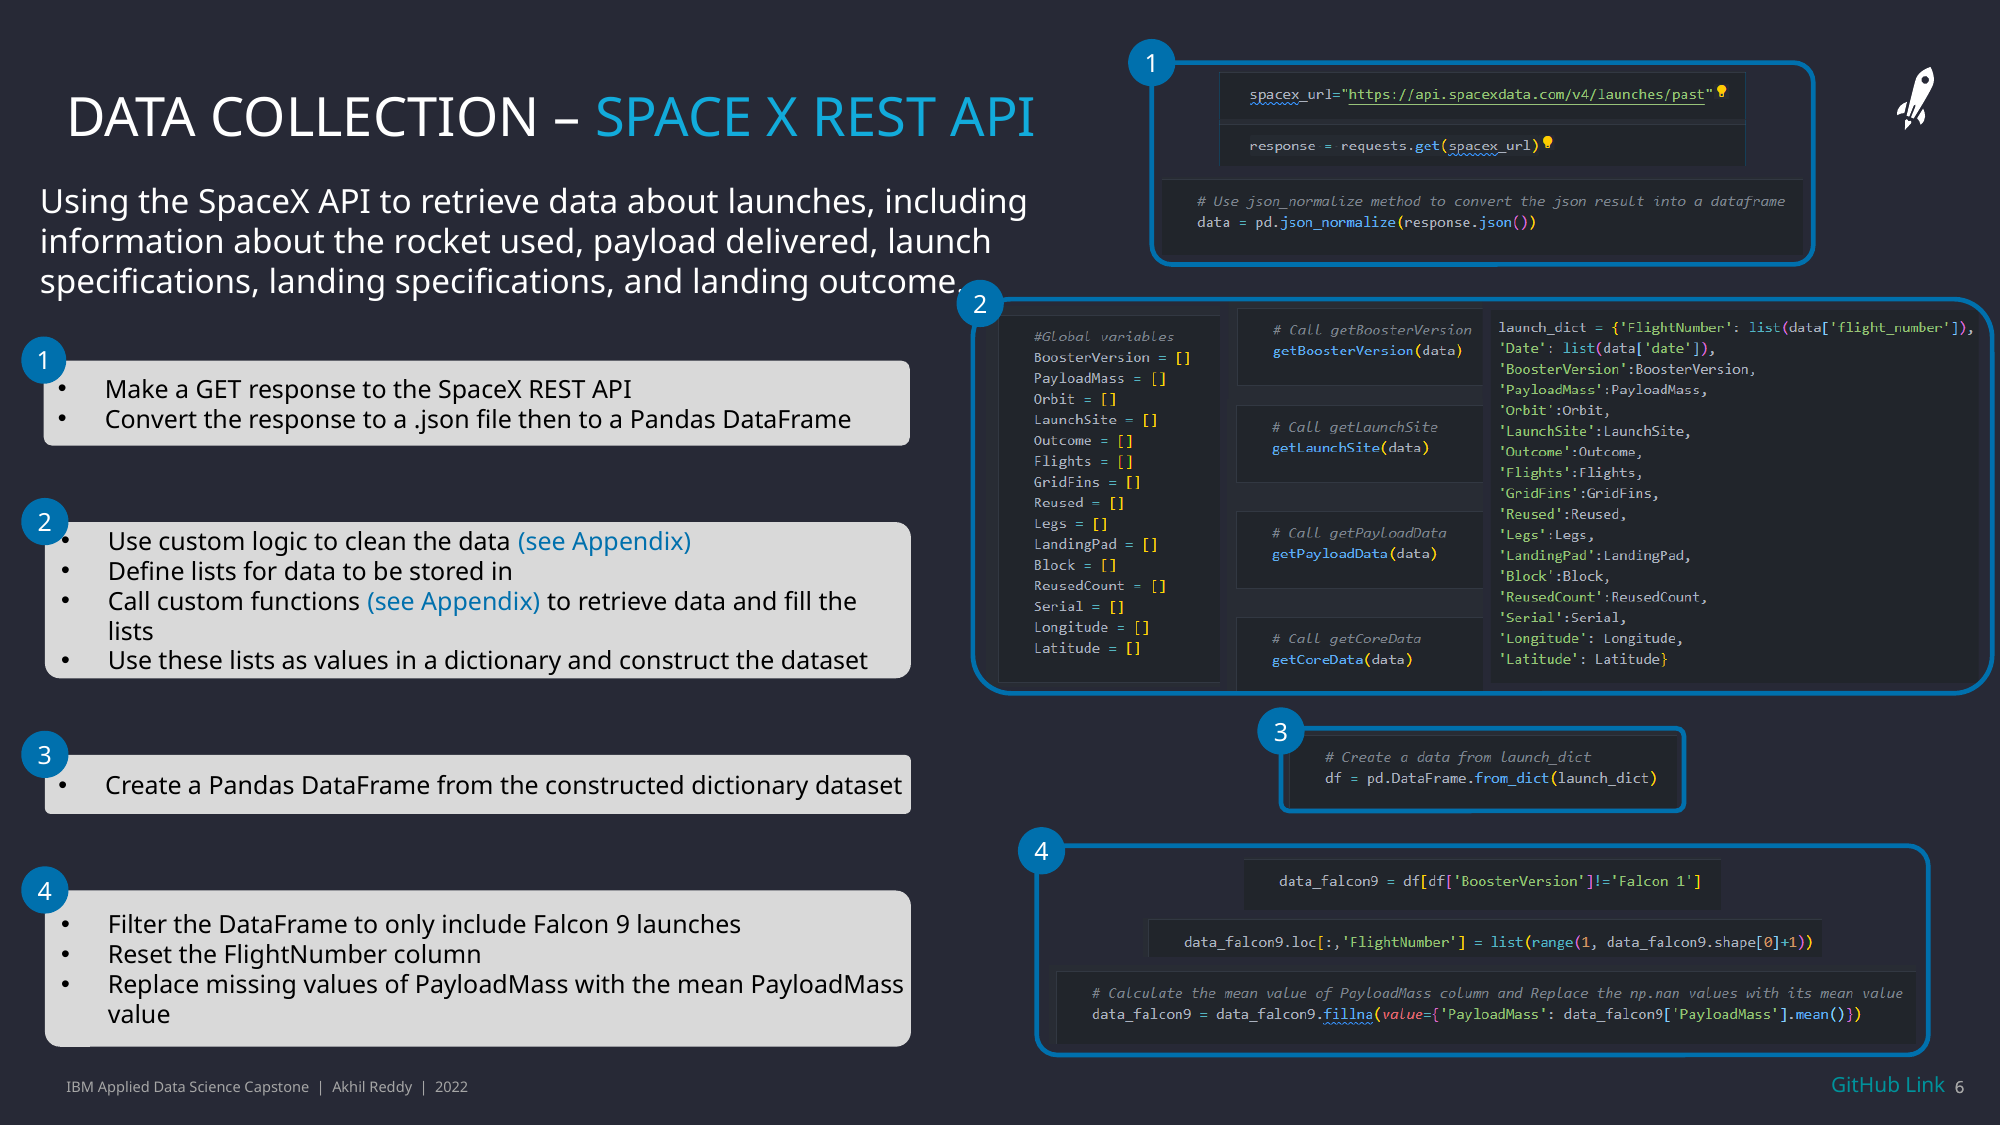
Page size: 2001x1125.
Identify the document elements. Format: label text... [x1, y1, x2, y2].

title DATA COLLECTION – space x REST api [66, 30, 1863, 149]
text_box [1151, 62, 1814, 265]
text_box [972, 299, 1993, 694]
text_box GitHub Link [1816, 1064, 1961, 1108]
text_box 1 [1127, 37, 1177, 88]
text_box 3 [1256, 706, 1306, 756]
text_box Using the SpaceX API to retrieve data about launches, including information about the rocket used, payload delivered, launch specifications, landing specifications, and landing outcome. [25, 172, 1086, 308]
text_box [21, 336, 911, 1047]
text_box 4 [1016, 826, 1066, 875]
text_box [1036, 845, 1929, 1055]
text_box 2 [955, 278, 1005, 327]
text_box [1280, 728, 1685, 811]
